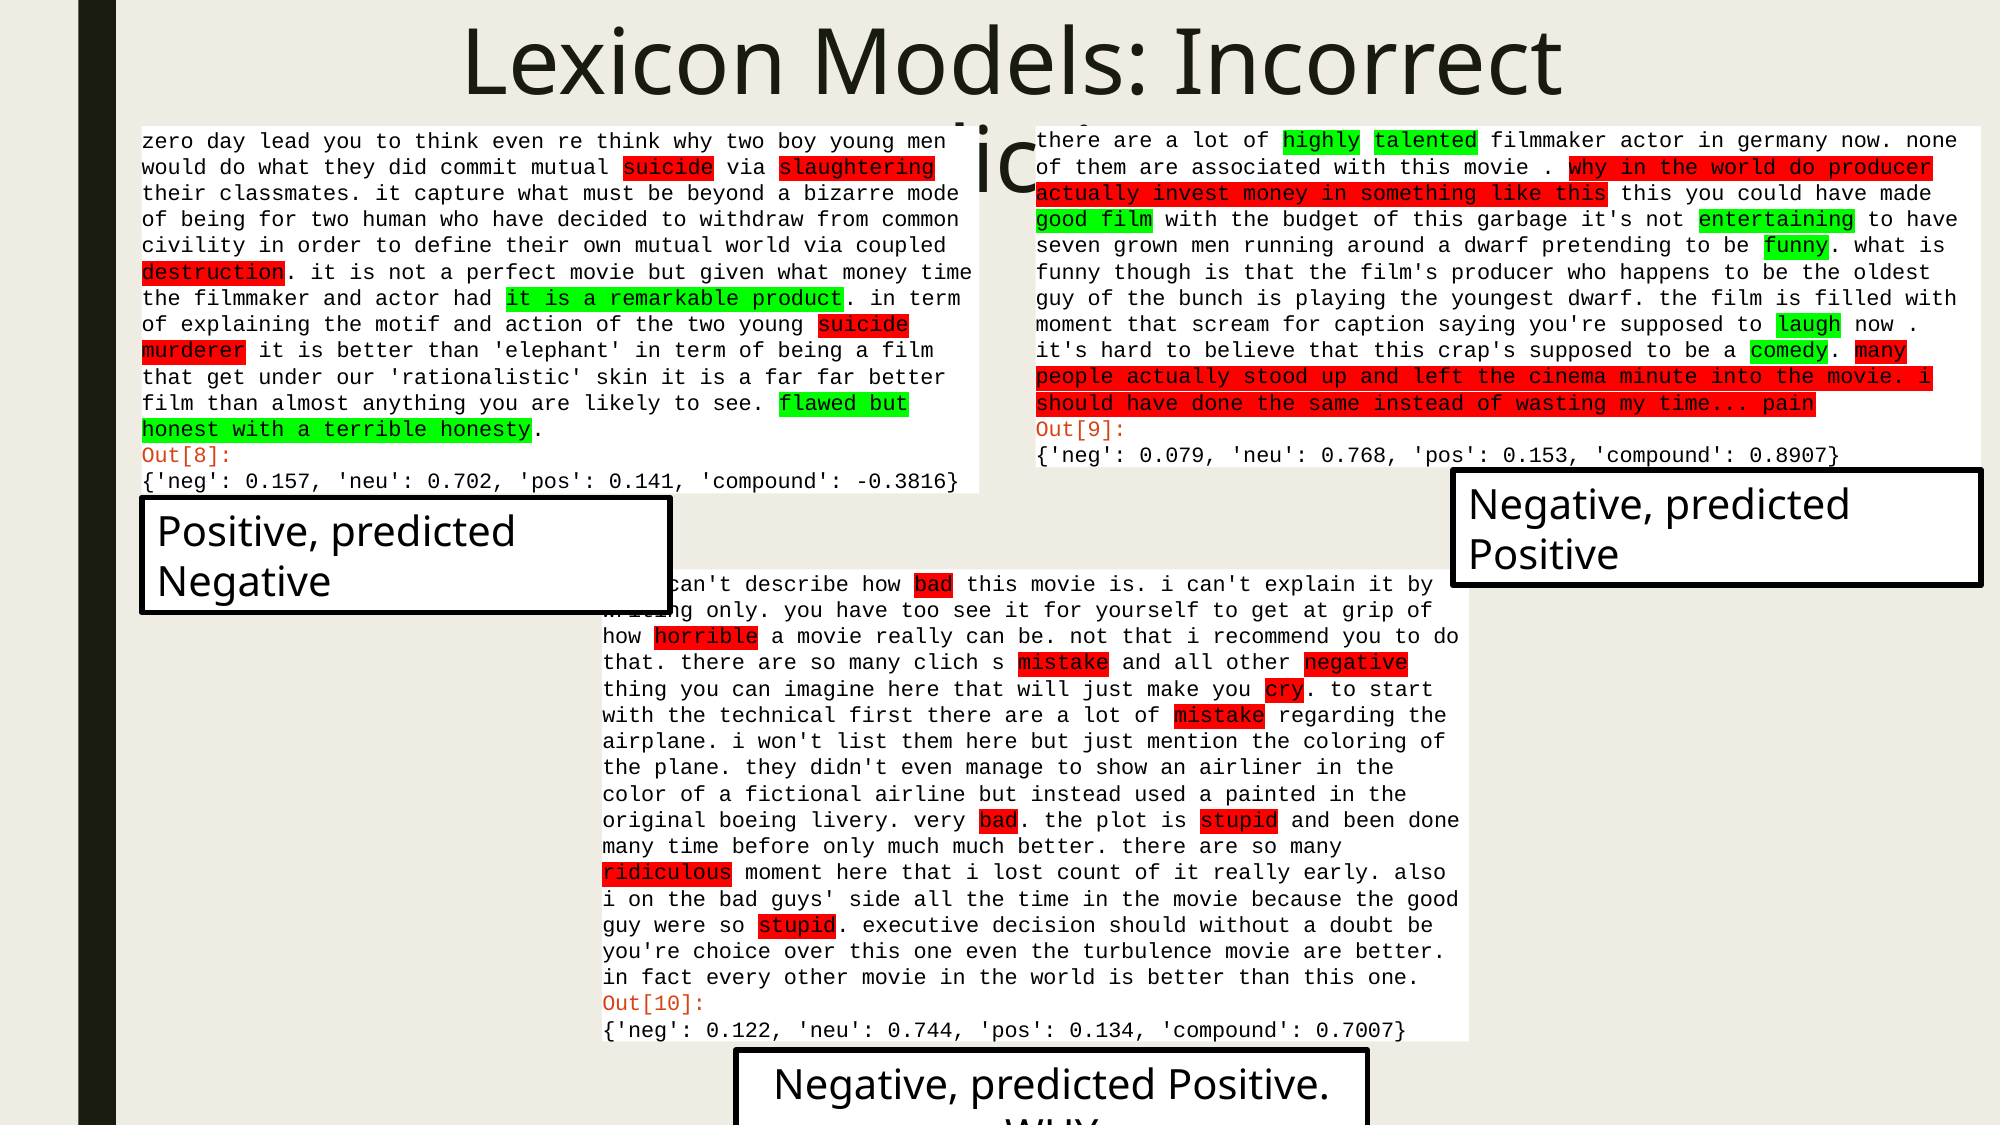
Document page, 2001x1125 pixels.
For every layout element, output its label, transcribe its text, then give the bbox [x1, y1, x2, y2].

title Lexicon Models: Incorrect Predictions [225, 9, 1800, 133]
text_box Negative, predicted Positive [1450, 467, 1984, 588]
text_box Negative, predicted Positive. WHY [733, 1047, 1370, 1125]
text_box there are a lot of highly talented filmmaker actor in germany now. none of them are associated with this movie . why in the world do producer actually invest money in something like this this you could have made good film with the budget of this garbage it's not entertaining to have seven grown men running around a dwarf pretending to be funny. what is funny though is that the film's producer who happens to be the oldest guy of the bunch is playing the youngest dwarf. the film is filled with moment that scream for caption saying you're supposed to laugh now . it's hard to believe that this crap's supposed to be a comedy. many people actually stood up and left the cinema minute into the movie. i should have done the same instead of wasting my time... pain Out[9]: {'neg': 0.079, 'neu': 0.768, 'pos': 0.153, 'compound': 0.8907} [1035, 126, 1981, 468]
text_box zero day lead you to think even re think why two boy young men would do what they did commit mutual suicide via slaughtering their classmates. it capture what must be beyond a bizarre mode of being for two human who have decided to withdraw from common civility in order to define their own mutual world via coupled destruction. it is not a perfect movie but given what money time the filmmaker and actor had it is a remarkable product. in term of explaining the motif and action of the two young suicide murderer it is better than 'elephant' in term of being a film that get under our 'rationalistic' skin it is a far far better film than almost anything you are likely to see. flawed but honest with a terrible honesty. Out[8]: {'neg': 0.157, 'neu': 0.702, 'pos': 0.141, 'compound': -0.3816} [141, 126, 980, 494]
text_box word can't describe how bad this movie is. i can't explain it by writing only. you have too see it for yourself to get at grip of how horrible a movie really can be. not that i recommend you to do that. there are so many clich s mistake and all other negative thing you can imagine here that will just make you cry. to start with the technical first there are a lot of mistake regarding the airplane. i won't list them here but just mention the coloring of the plane. they didn't even manage to show an airliner in the color of a fictional airline but instead used a painted in the original boeing livery. very bad. the plot is stupid and been done many time before only much much better. there are so many ridiculous moment here that i lost count of it really early. also i on the bad guys' side all the time in the movie because the good guy were so stupid. executive decision should without a doubt be you're choice over this one even the turbulence movie are better. in fact every other movie in the world is better than this one. Out[10]: {'neg': 0.122, 'neu': 0.744, 'pos': 0.134, 'compound': 0.7007} [602, 569, 1469, 1042]
text_box Positive, predicted Negative [139, 495, 673, 615]
